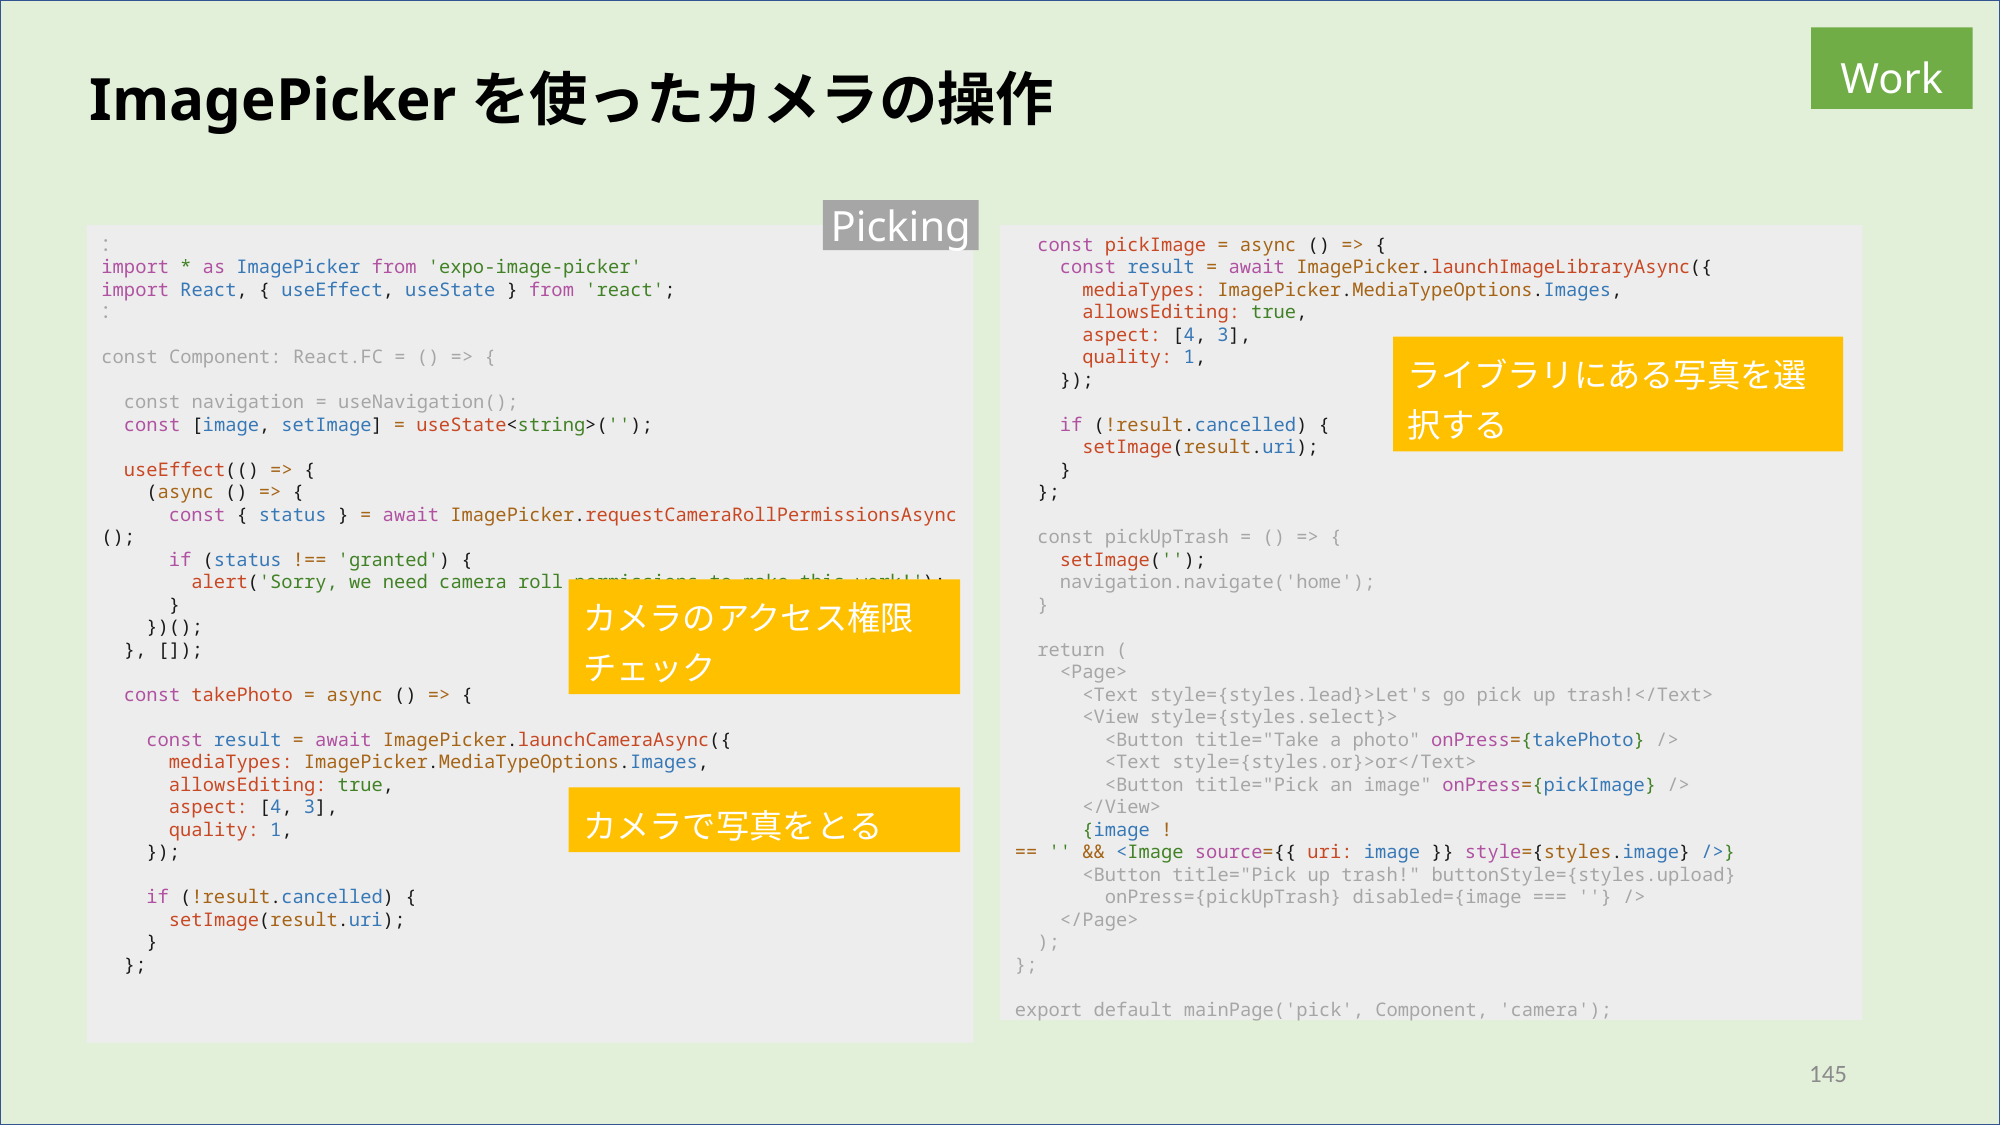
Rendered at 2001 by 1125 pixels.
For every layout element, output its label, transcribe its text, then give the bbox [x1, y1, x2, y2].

text_box カメラで写真をとる [568, 787, 961, 853]
text_box カメラのアクセス権限チェック [568, 579, 961, 695]
slide_number 145 [1412, 1042, 1863, 1103]
text_box Work [1811, 27, 1973, 109]
text_box ： import * as ImagePicker from 'expo-image-picker' import React, { useEffect, useState } from 'react'; ： const Component: React.FC = () => { const navigation = useNavigation(); const [image, setImage] = useState<string>(''); useEffect(() => { (async () => { const { status } = await ImagePicker.requestCameraRollPermissionsAsync(); if (status !== 'granted') { alert('Sorry, we need camera roll permissions to make this work!'); } })(); }, []); const takePhoto = async () => { const result = await ImagePicker.launchCameraAsync({ mediaTypes: ImagePicker.MediaTypeOptions.Images, allowsEditing: true, aspect: [4, 3], quality: 1, }); if (!result.cancelled) { setImage(result.uri); } }; [86, 225, 974, 1043]
text_box ライブラリにある写真を選択する [1393, 336, 1844, 452]
text_box const pickImage = async () => { const result = await ImagePicker.launchImageLibraryAsync({ mediaTypes: ImagePicker.MediaTypeOptions.Images, allowsEditing: true, aspect: [4, 3], quality: 1, }); if (!result.cancelled) { setImage(result.uri); } }; const pickUpTrash = () => { setImage(''); navigation.navigate('home'); } return ( <Page> <Text style={styles.lead}>Let's go pick up trash!</Text> <View style={styles.select}> <Button title="Take a photo" onPress={takePhoto} /> <Text style={styles.or}>or</Text> <Button title="Pick an image" onPress={pickImage} /> </View> {image !== '' && <Image source={{ uri: image }} style={styles.image} />} <Button title="Pick up trash!" buttonStyle={styles.upload} onPress={pickUpTrash} disabled={image === ''} /> </Page> ); }; export default mainPage('pick', Component, 'camera'); [999, 225, 1863, 1020]
text_box ImagePickerを使ったカメラの操作 [74, 54, 1454, 140]
text_box [0, 0, 2000, 1125]
text_box Picking [822, 200, 979, 251]
